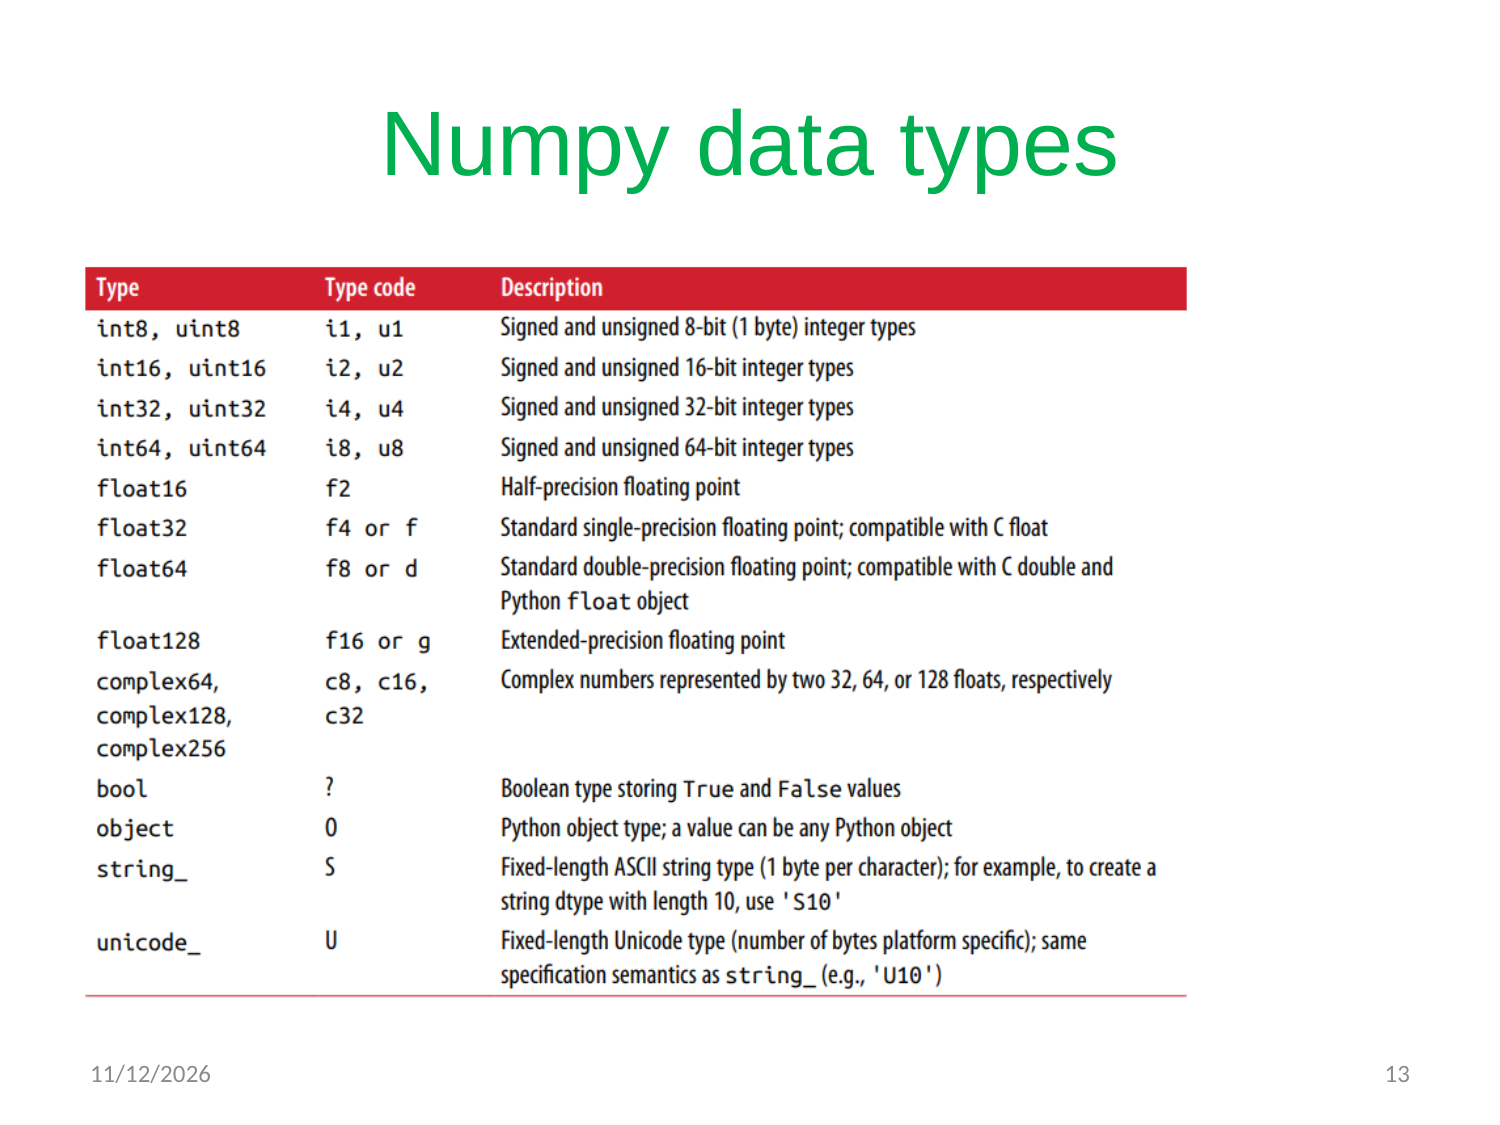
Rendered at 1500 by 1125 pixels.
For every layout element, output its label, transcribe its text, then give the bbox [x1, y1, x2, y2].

slide_number 13 [1074, 1042, 1425, 1103]
picture [74, 262, 1201, 1003]
title Numpy data types [75, 45, 1425, 233]
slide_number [75, 1042, 425, 1103]
